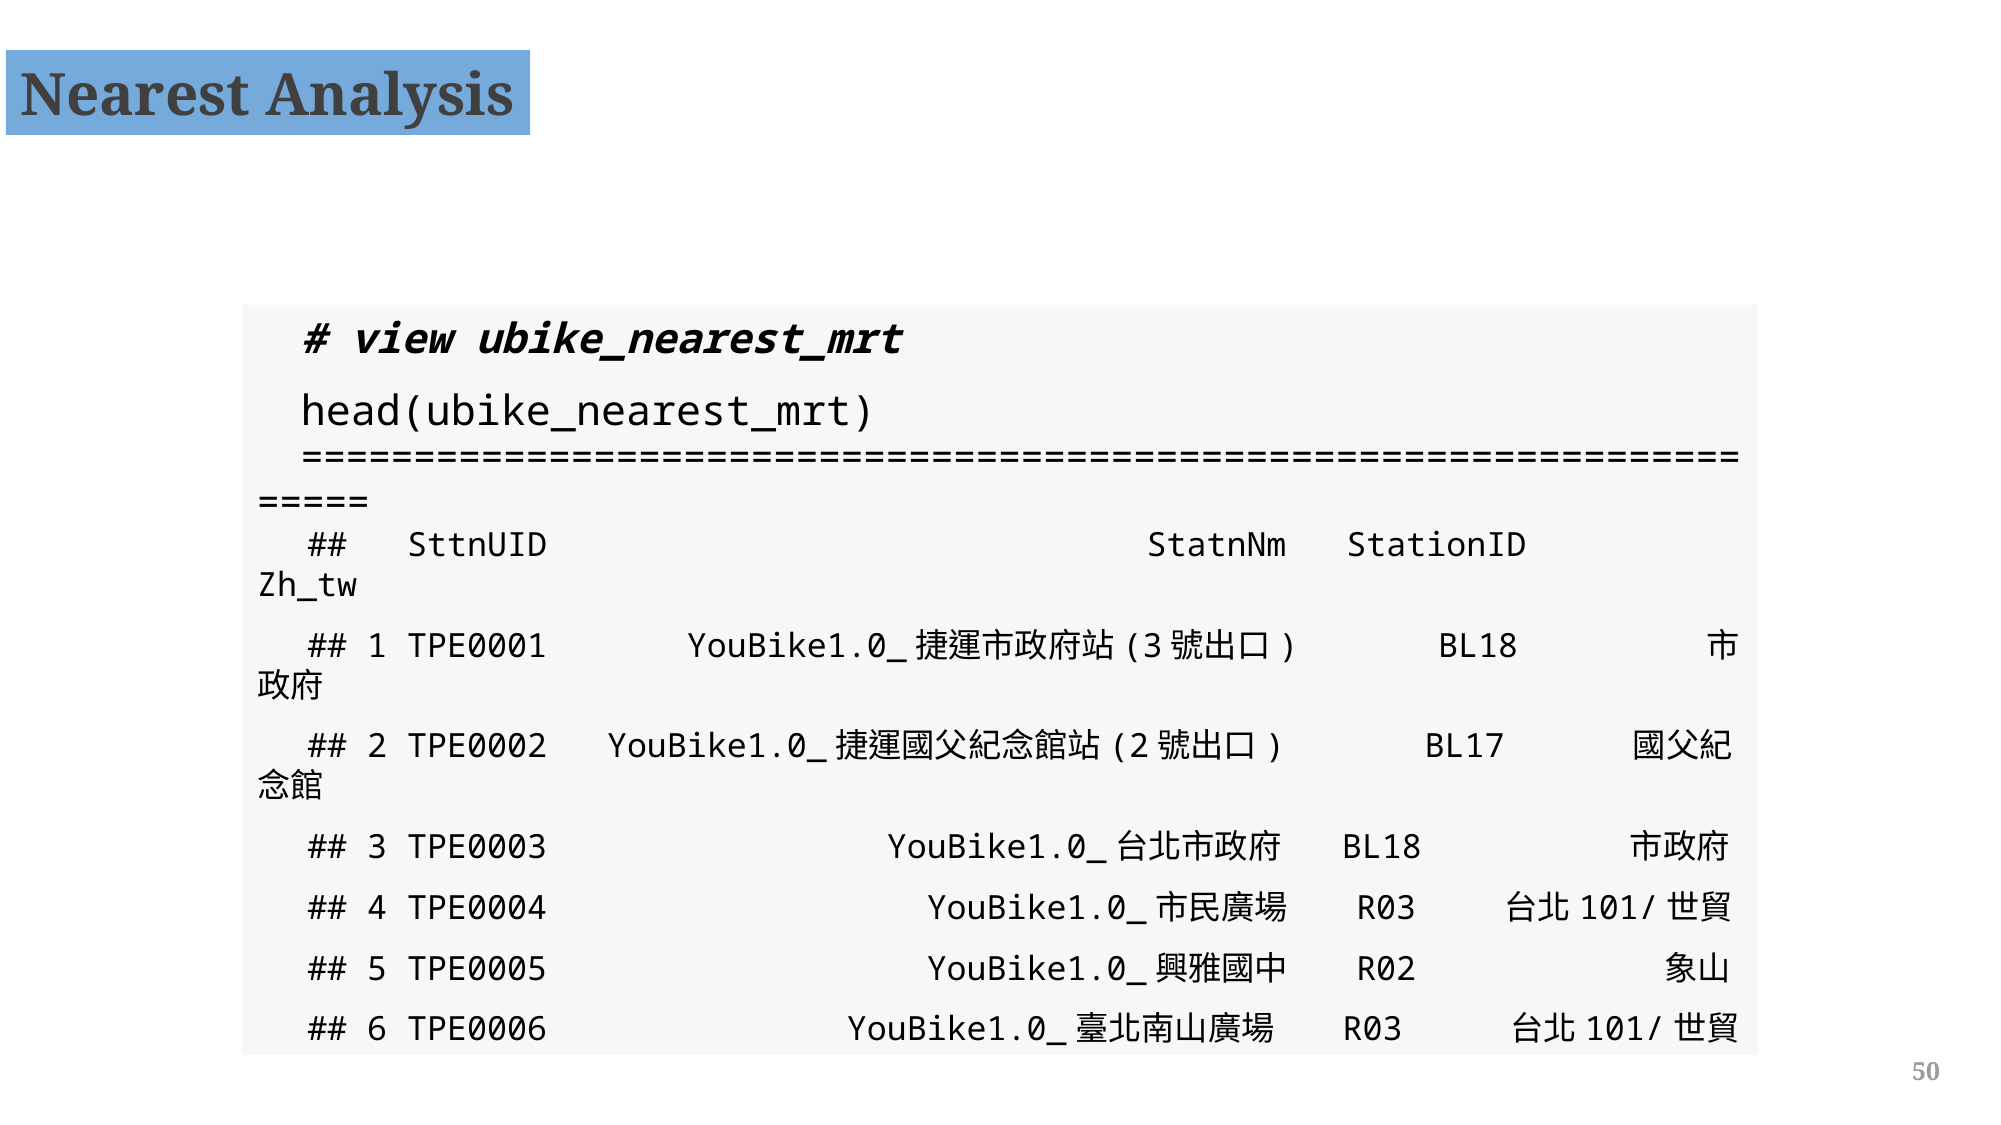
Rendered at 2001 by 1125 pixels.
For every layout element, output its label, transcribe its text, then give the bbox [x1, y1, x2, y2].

text_box # view ubike_nearest_mrt head(ubike_nearest_mrt) ===================================================================== ## SttnUID StatnNm StationID Zh_tw ## 1 TPE0001 YouBike1.0_捷運市政府站(3號出口) BL18 市政府 ## 2 TPE0002 YouBike1.0_捷運國父紀念館站(2號出口) BL17 國父紀念館 ## 3 TPE0003 YouBike1.0_台北市政府 BL18 市政府 ## 4 TPE0004 YouBike1.0_市民廣場 R03 台北101/世貿 ## 5 TPE0005 YouBike1.0_興雅國中 R02 象山 ## 6 TPE0006 YouBike1.0_臺北南山廣場 R03 台北101/世貿 [242, 304, 1758, 1055]
text_box Nearest Analysis [5, 50, 531, 135]
slide_number 50 [1505, 1042, 1955, 1103]
